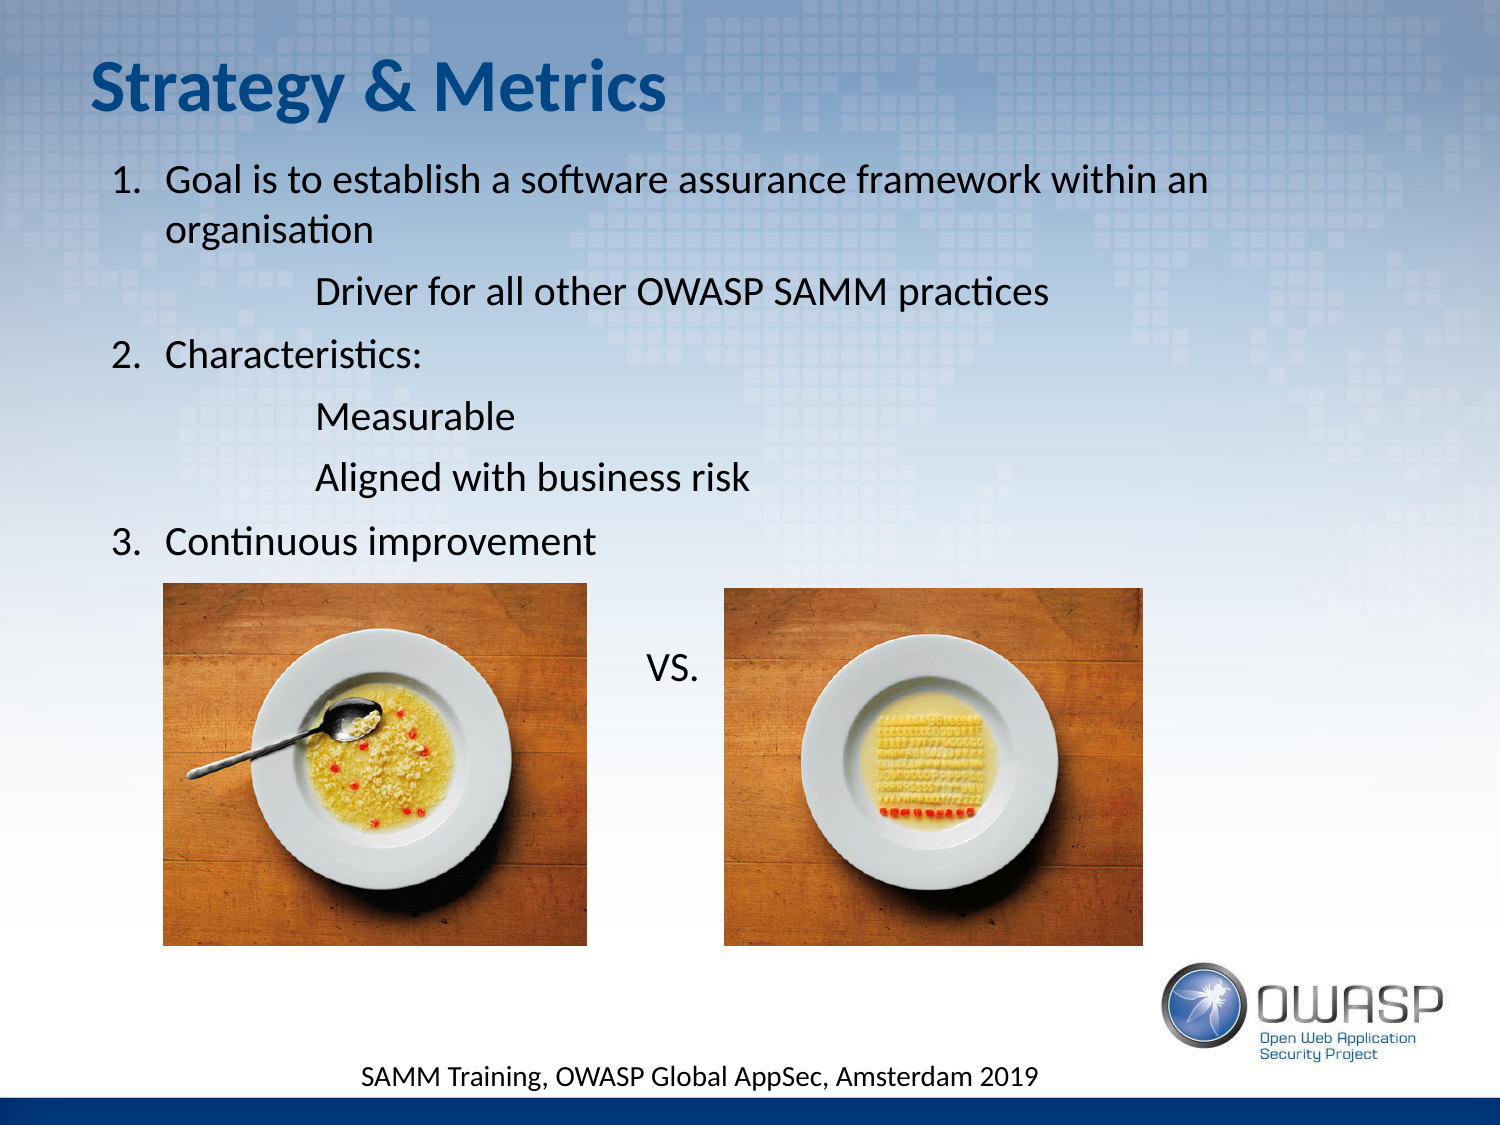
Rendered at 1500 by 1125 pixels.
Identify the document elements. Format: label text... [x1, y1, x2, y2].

picture [0, 0, 1500, 1125]
footer SAMM Training, OWASP Global AppSec, Amsterdam 2019 [258, 1042, 1142, 1103]
list Goal is to establish a software assurance framework within an organisation Driver for all other OWASP SAMM practices Characteristics: Measurable Aligned with business risk Continuous improvement VS. [75, 136, 1425, 1028]
title Strategy & Metrics [75, 45, 1425, 119]
